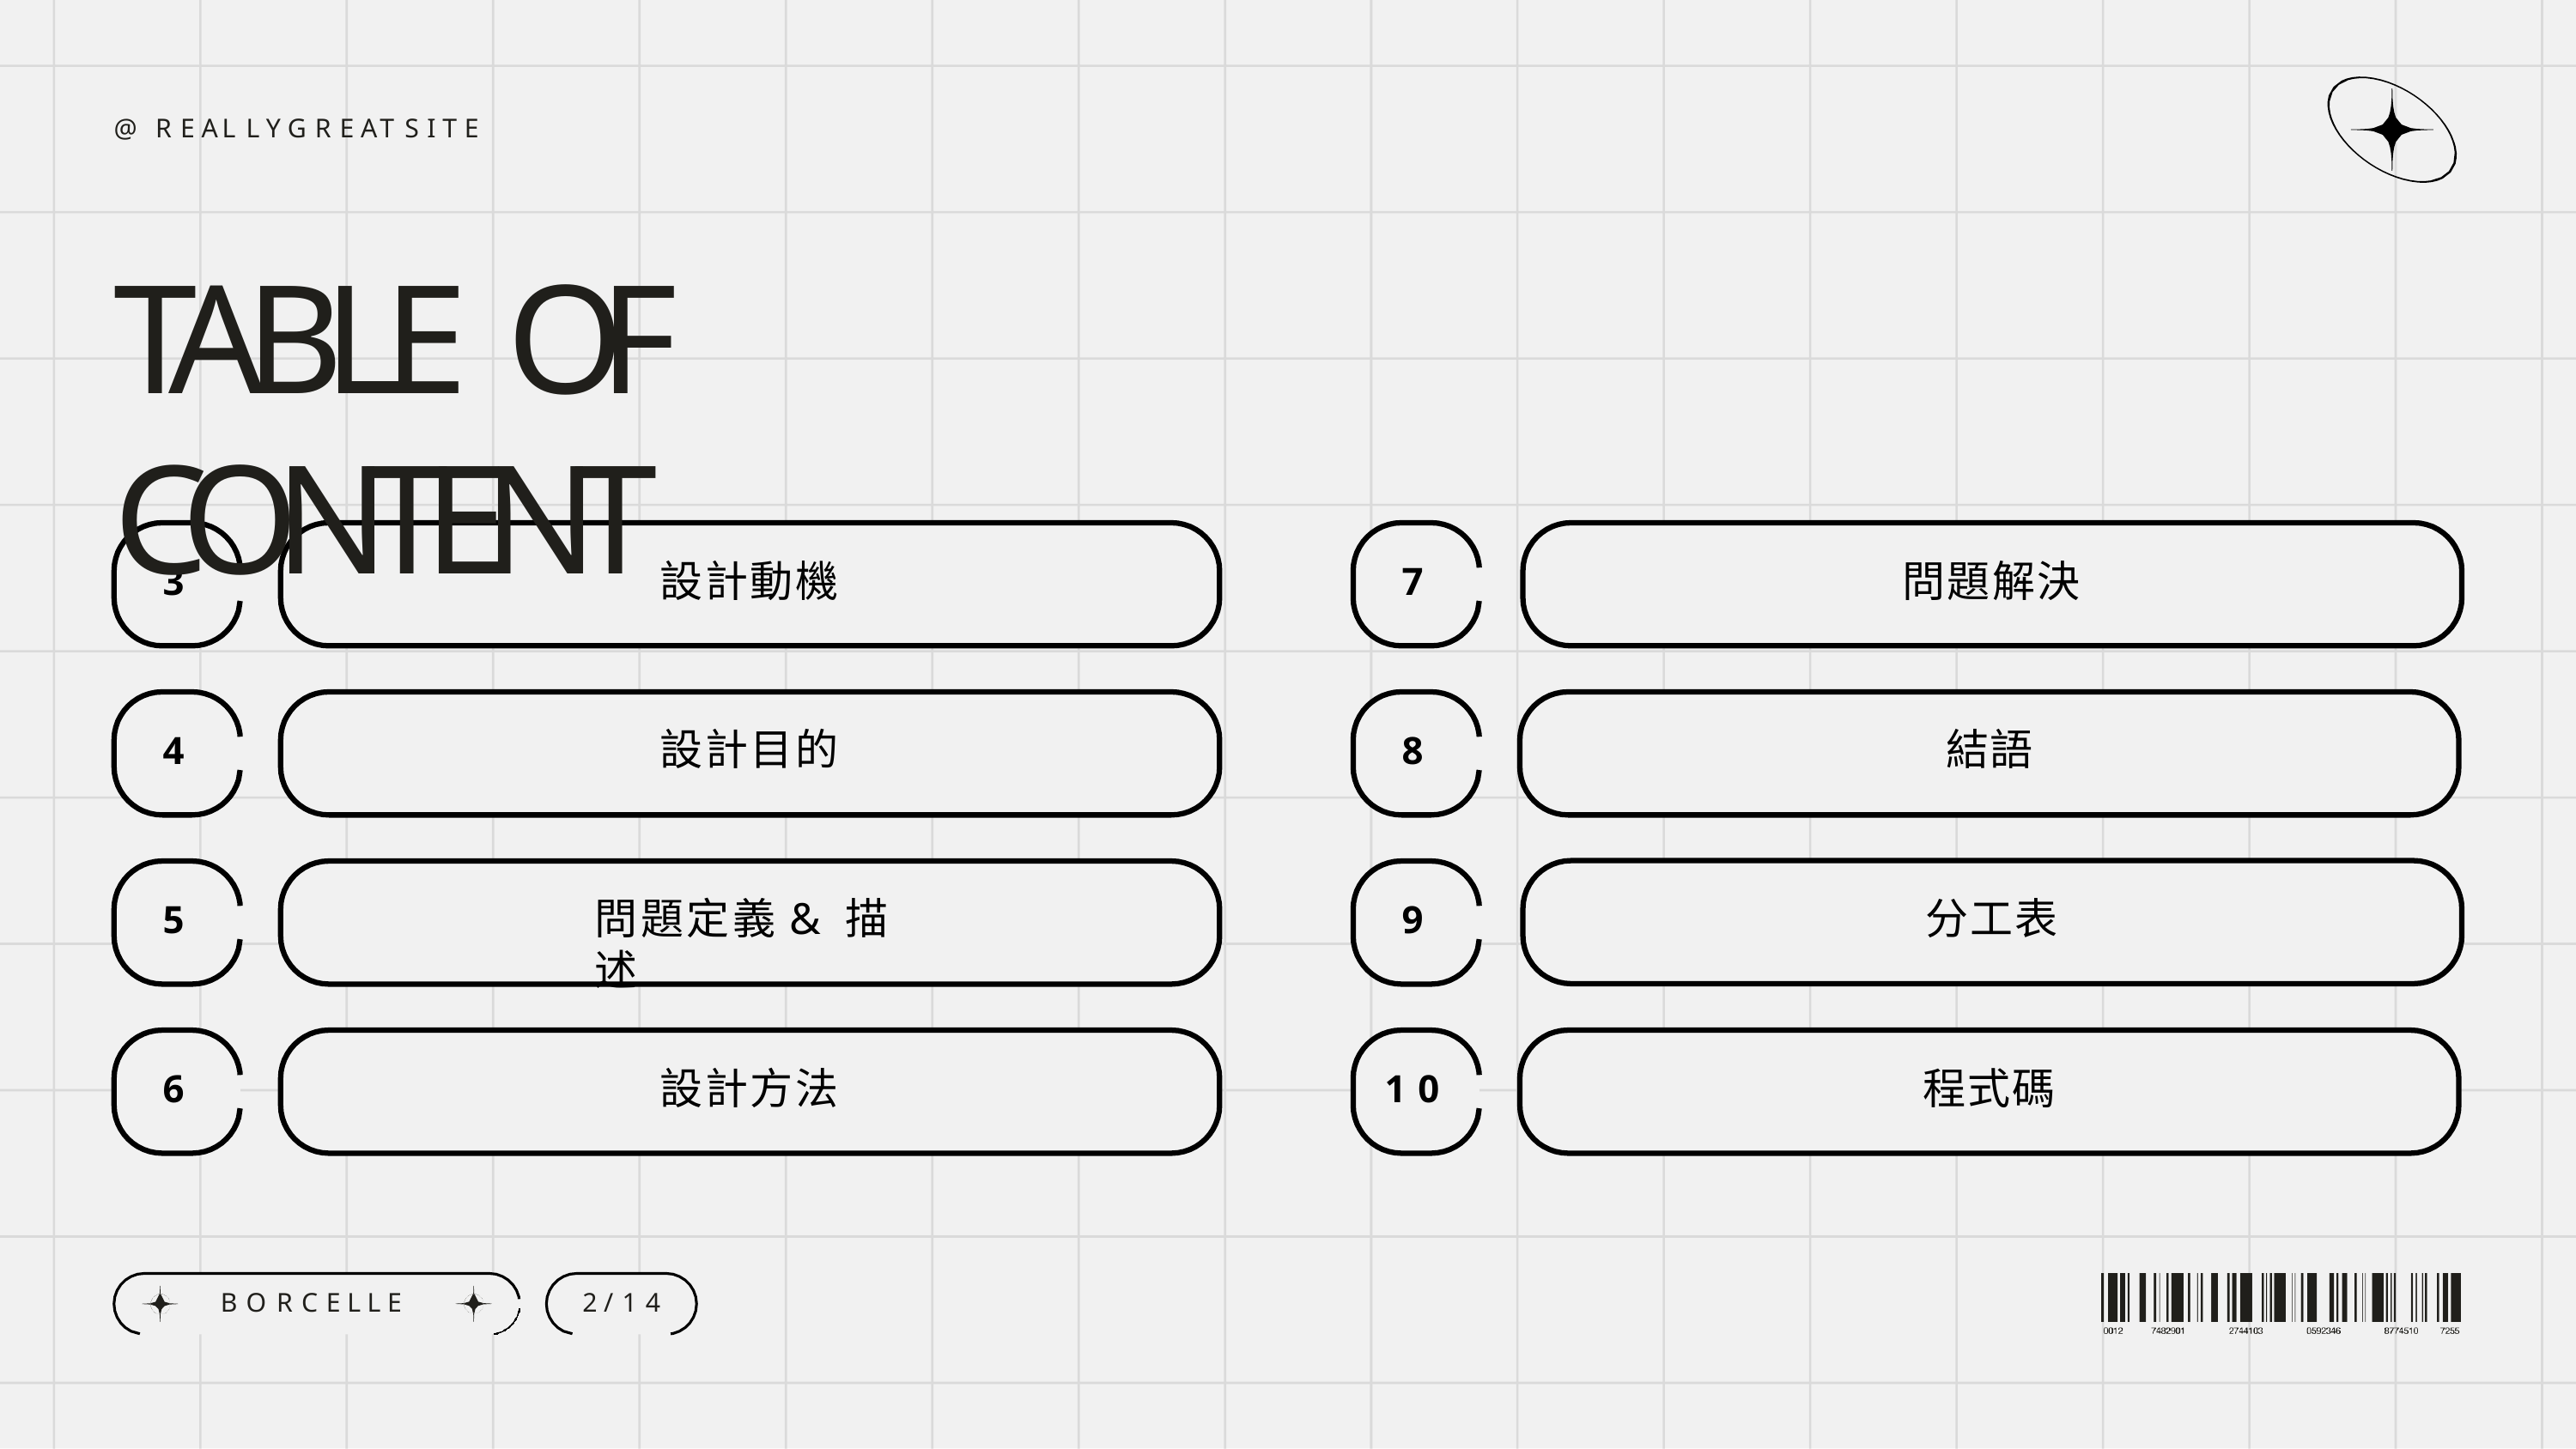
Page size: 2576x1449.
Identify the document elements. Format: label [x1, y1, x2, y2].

text_box [1350, 1027, 1483, 1156]
text_box [2461, 519, 2465, 649]
text_box [1516, 1027, 2462, 1156]
text_box [112, 76, 2458, 1336]
text_box [1520, 858, 2465, 987]
text_box [0, 0, 2576, 1449]
